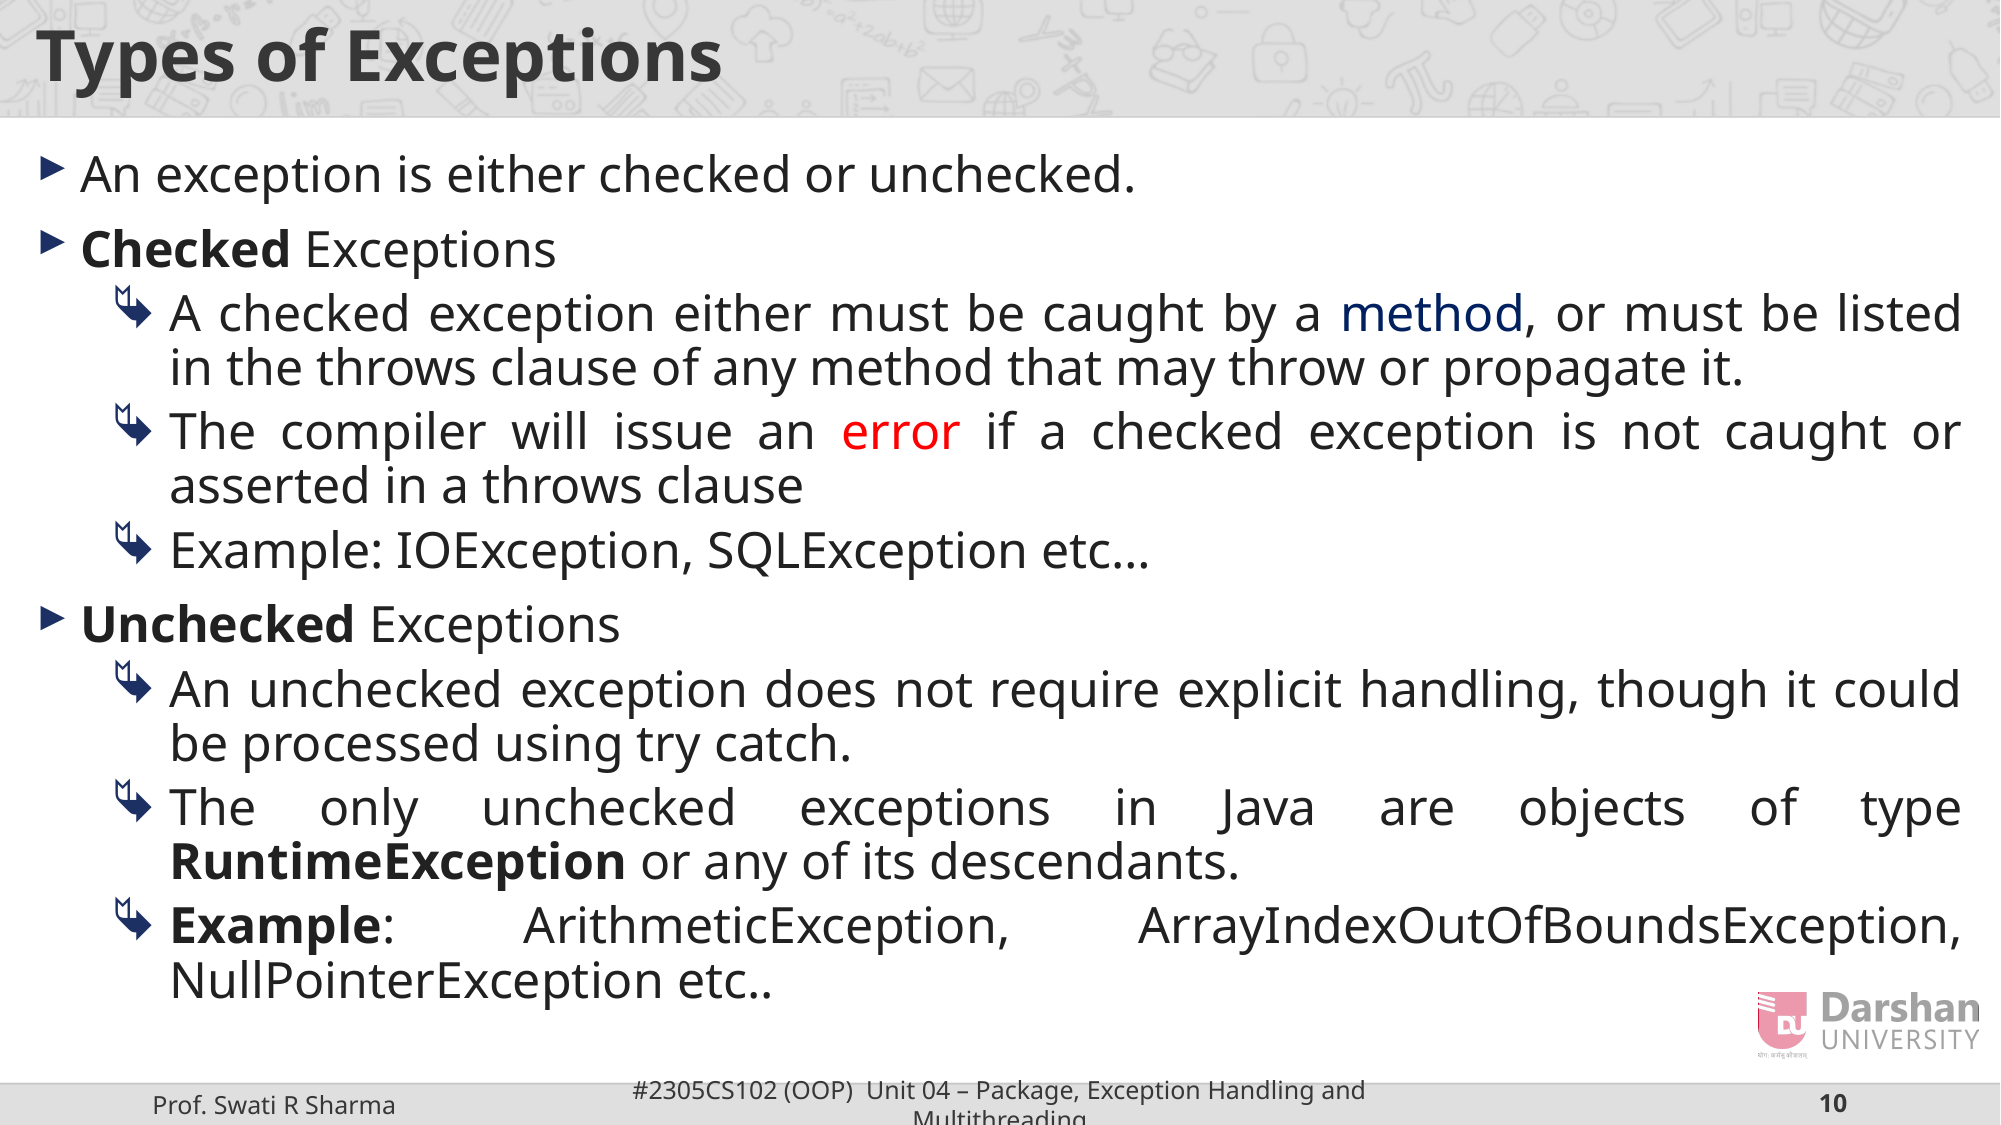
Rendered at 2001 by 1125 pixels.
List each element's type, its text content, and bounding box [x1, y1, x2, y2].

list An exception is either checked or unchecked. Checked Exceptions A checked exception either must be caught by a method, or must be listed in the throws clause of any method that may throw or propagate it. The compiler will issue an error if a checked exception is not caught or asserted in a throws clause Example: IOException, SQLException etc… Unchecked Exceptions An unchecked exception does not require explicit handling, though it could be processed using try catch. The only unchecked exceptions in Java are objects of type RuntimeException or any of its descendants. Example: ArithmeticException, ArrayIndexOutOfBoundsException, NullPointerException etc.. [21, 141, 1979, 1059]
title Types of Exceptions [0, 0, 2000, 117]
